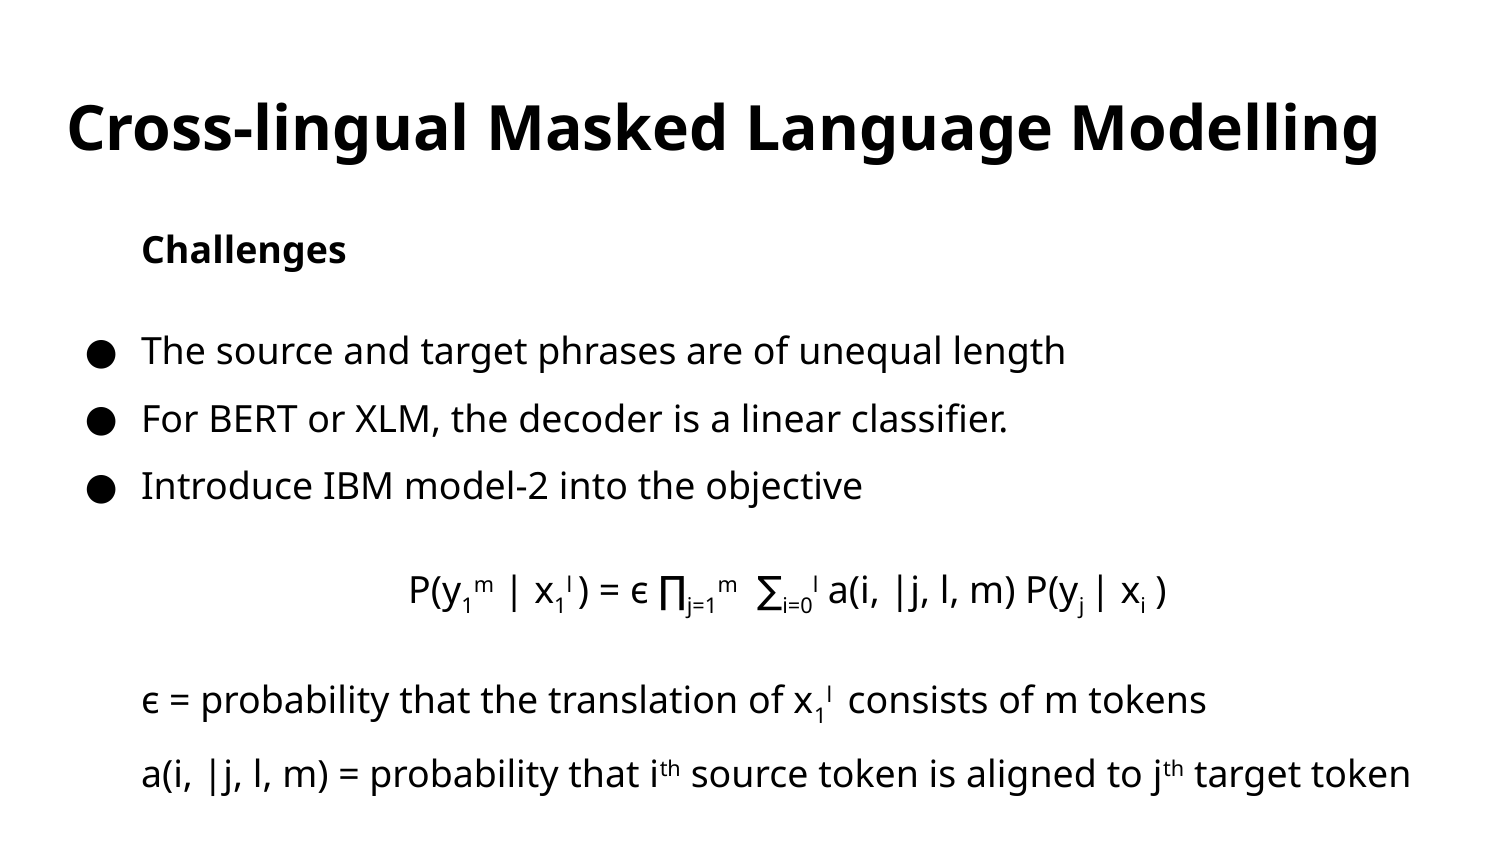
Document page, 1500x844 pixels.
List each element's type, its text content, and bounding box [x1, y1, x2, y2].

list Challenges The source and target phrases are of unequal length For BERT or XLM, the decoder is a linear classifier. Introduce IBM model-2 into the objective P(y1m | x1l ) = ϵ ∏j=1m ∑i=0l a(i, |j, l, m) P(yj | xi ) ϵ = probability that the translation of x1l consists of m tokens a(i, |j, l, m) = probability that ith source token is aligned to jth target token [51, 189, 1449, 799]
title Cross-lingual Masked Language Modelling [51, 72, 1449, 176]
